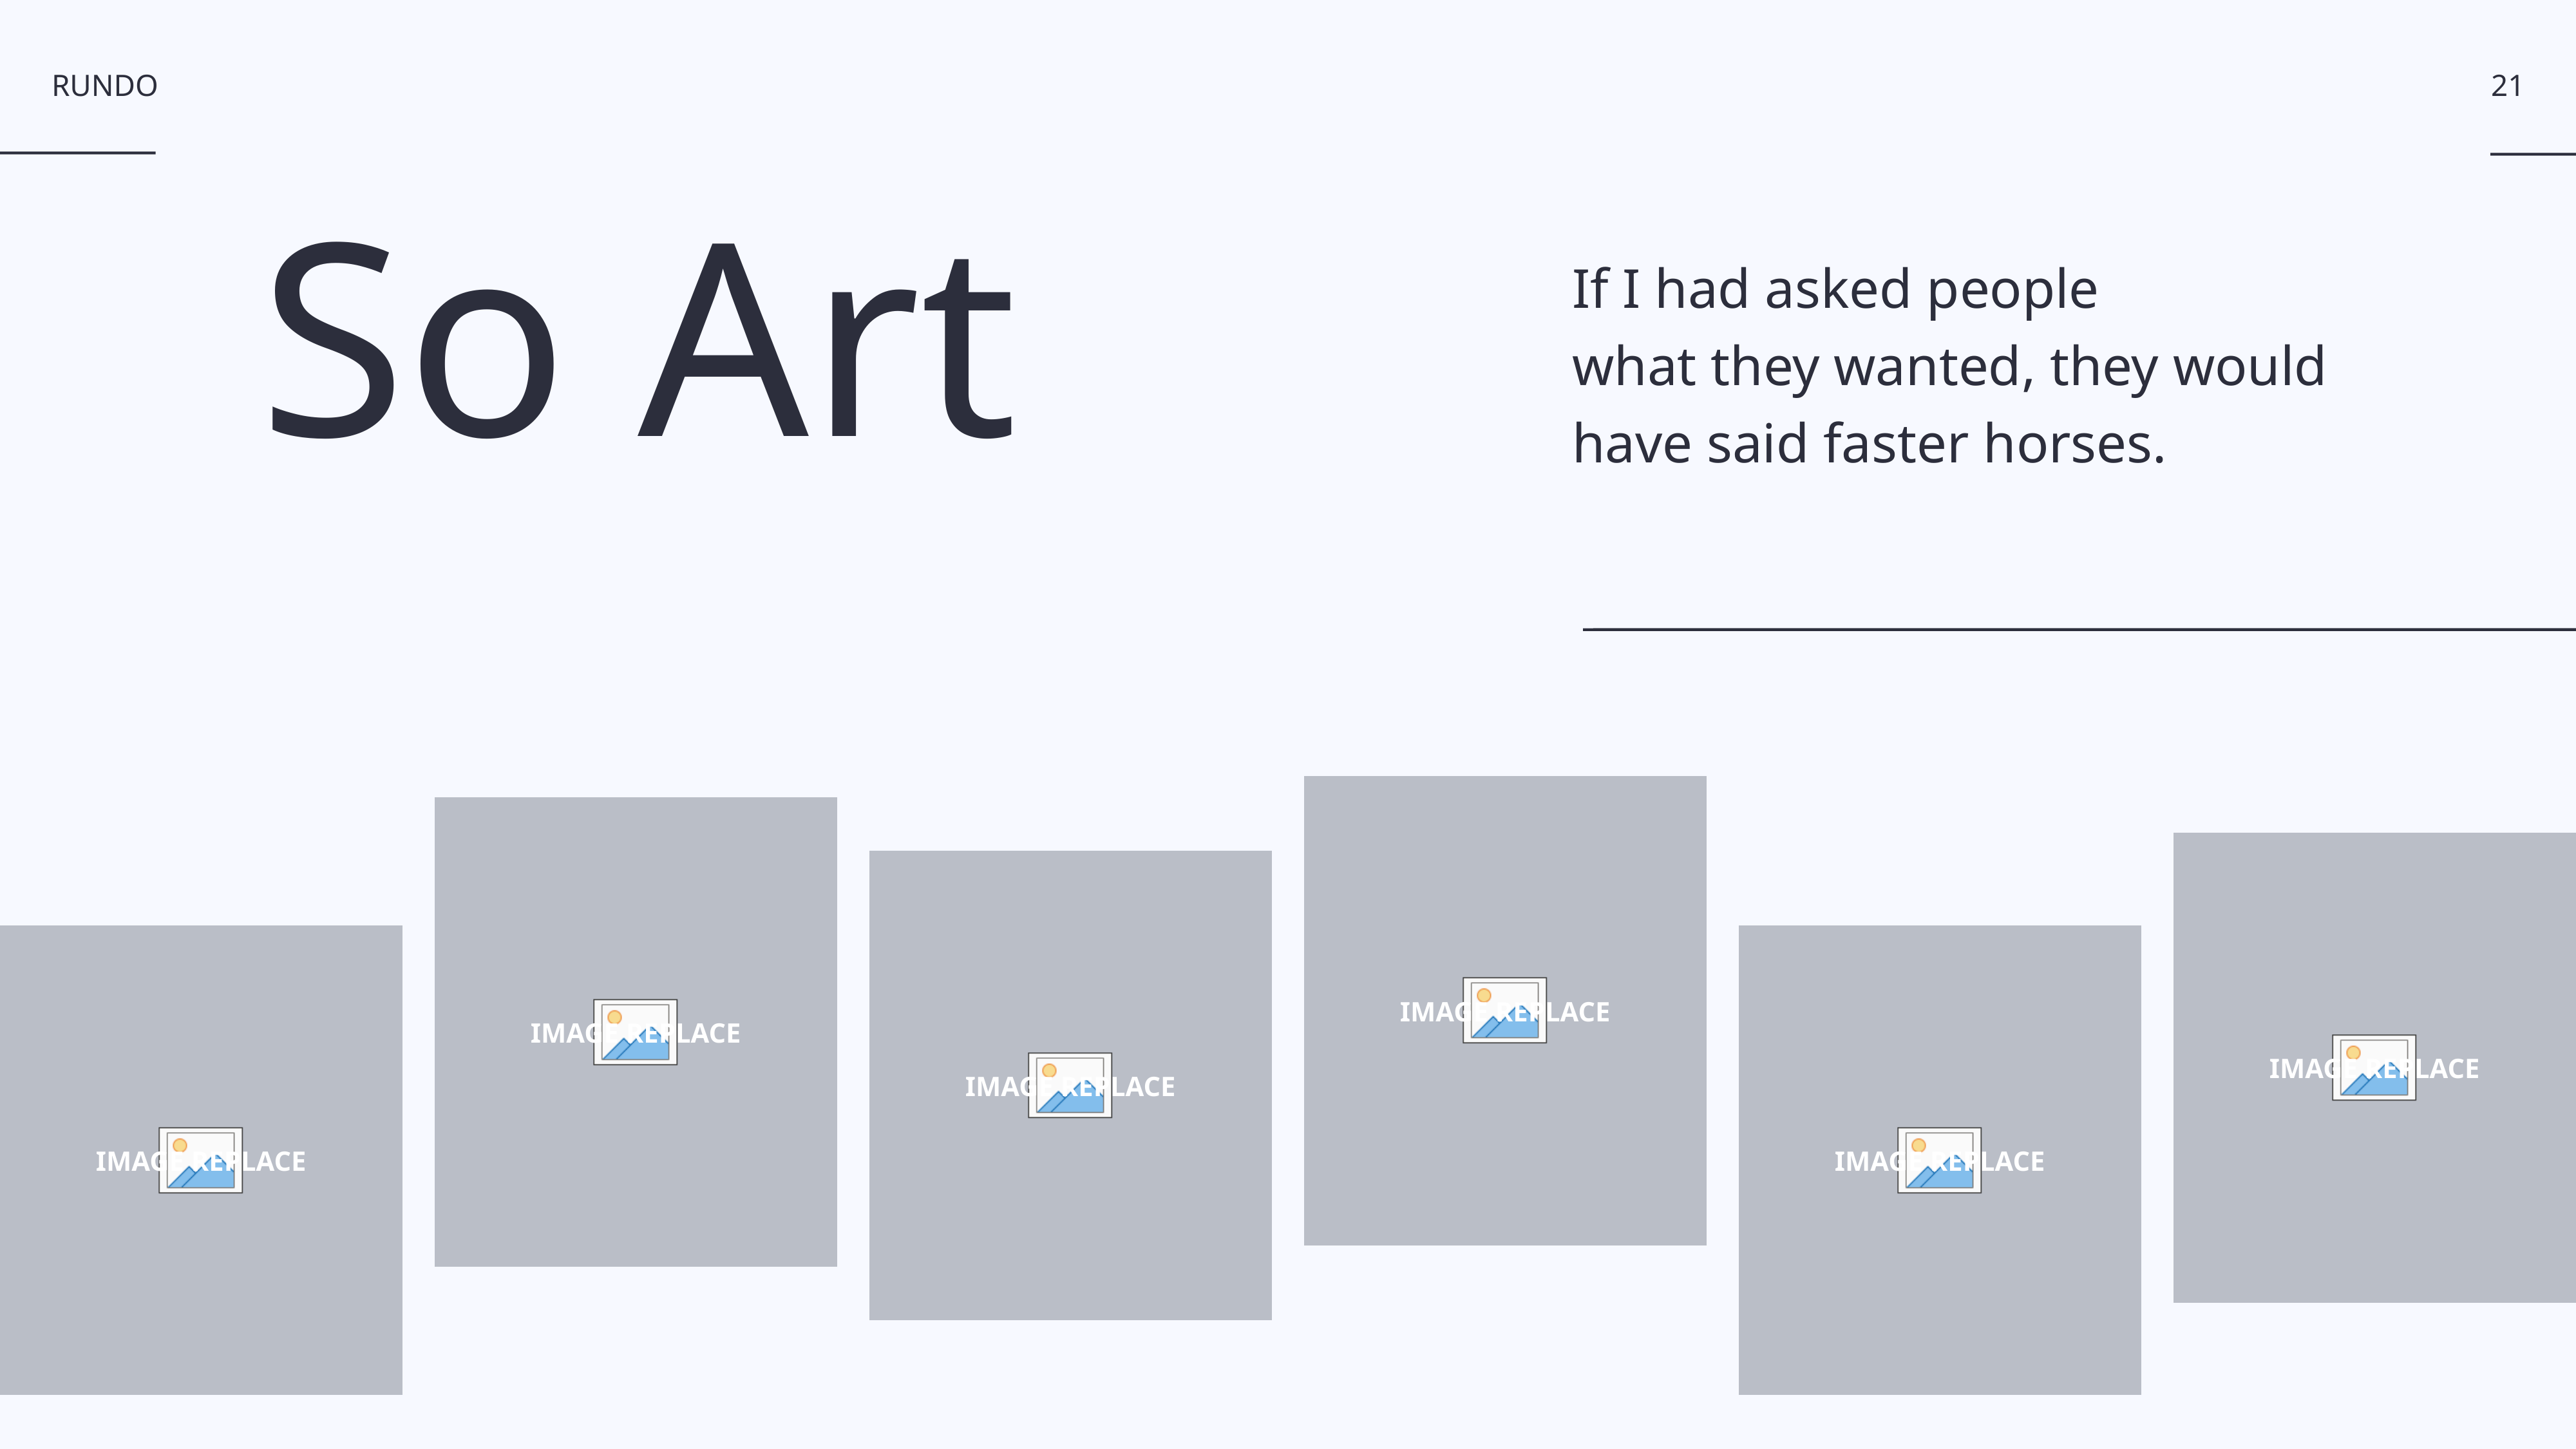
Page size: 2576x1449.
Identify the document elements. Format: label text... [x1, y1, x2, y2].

slide_number 21 [2490, 66, 2526, 106]
picture [869, 850, 1273, 1321]
picture [2173, 833, 2576, 1303]
text_box So Art [258, 167, 1018, 490]
picture [434, 797, 838, 1267]
picture [1738, 925, 2142, 1396]
picture [0, 925, 403, 1396]
text_box If I had asked people what they wanted, they would have said faster horses. [1572, 242, 2328, 474]
picture [1303, 775, 1707, 1246]
